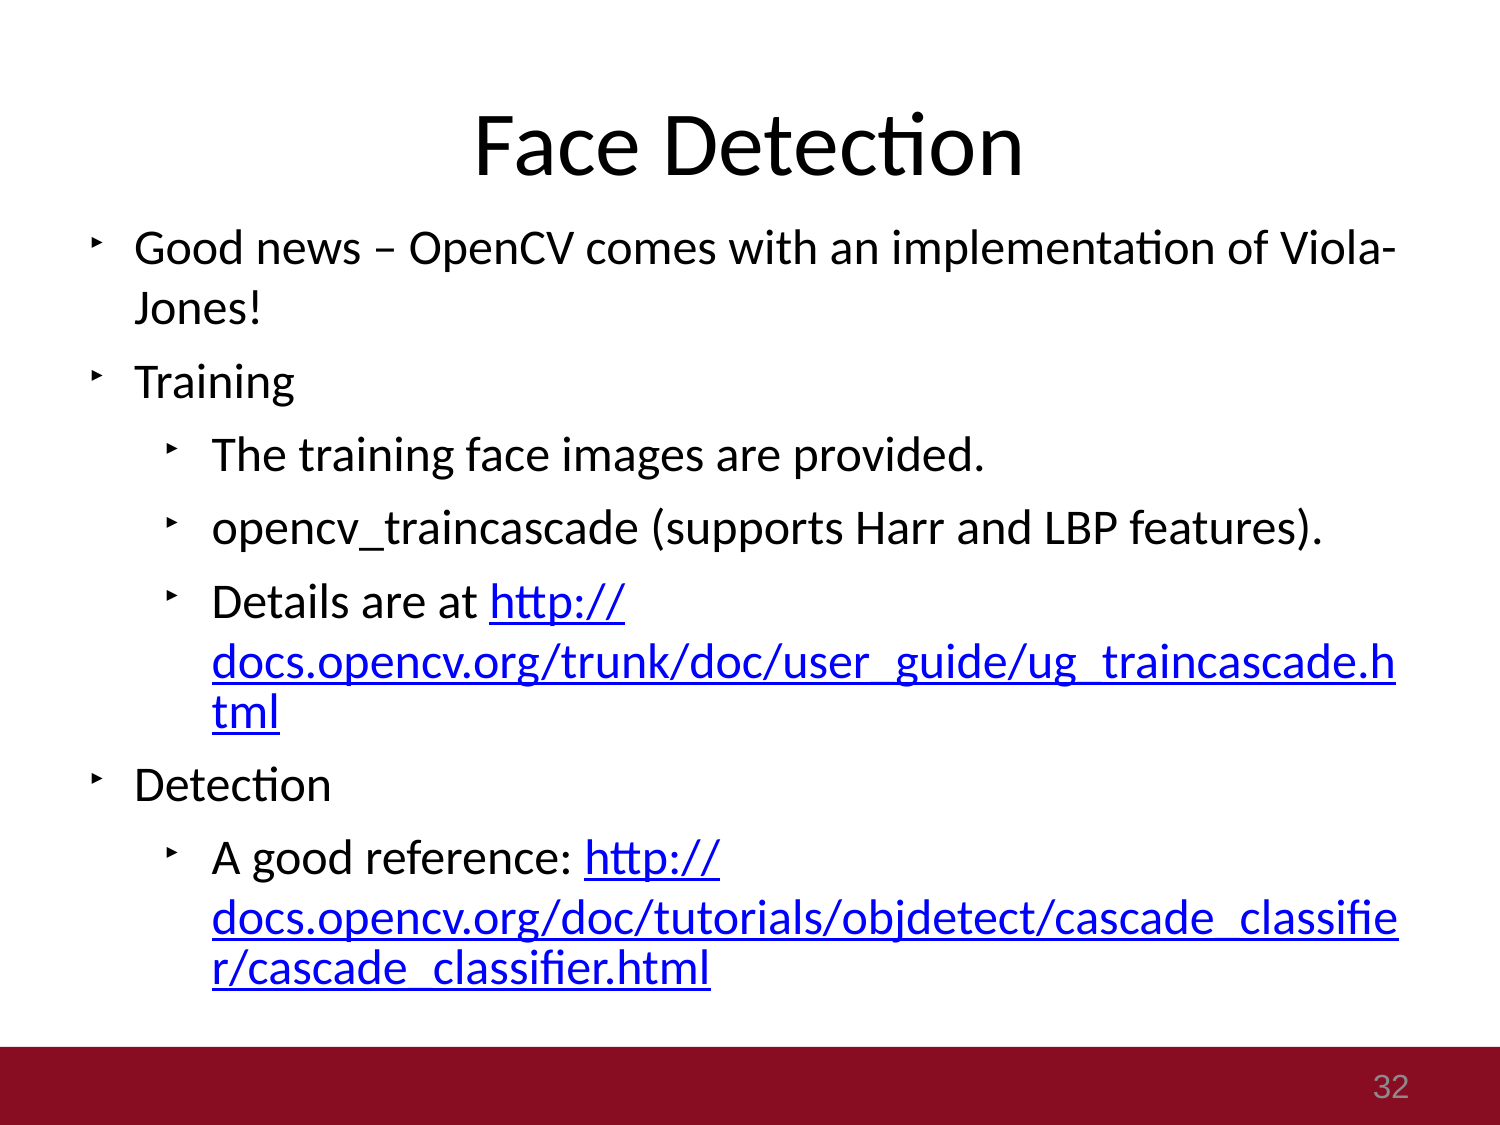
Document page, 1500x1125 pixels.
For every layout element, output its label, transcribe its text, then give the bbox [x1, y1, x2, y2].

text_box Good news – OpenCV comes with an implementation of Viola-Jones! Training The training face images are provided. opencv_traincascade (supports Harr and LBP features). Details are at http://docs.opencv.org/trunk/doc/user_guide/ug_traincascade.html Detection A good reference: http://docs.opencv.org/doc/tutorials/objdetect/cascade_classifier/cascade_classifier.html [74, 199, 1425, 966]
slide_number 32 [1074, 1057, 1425, 1118]
title Face Detection [75, 45, 1425, 199]
